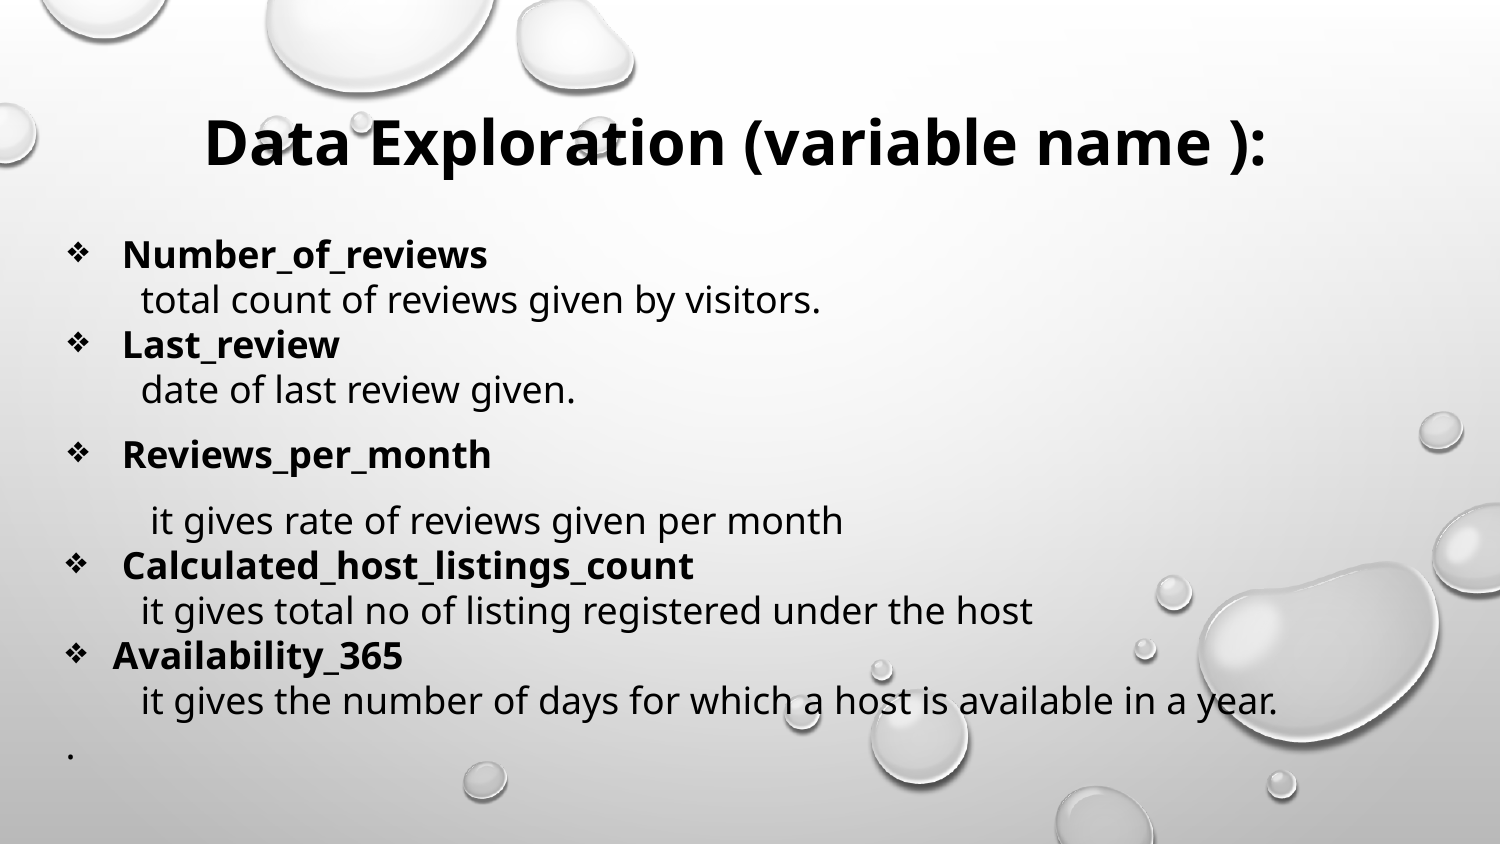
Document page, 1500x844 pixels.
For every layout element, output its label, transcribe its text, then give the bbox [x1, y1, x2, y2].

text_box Data Exploration (variable name ): Number_of_reviews total count of reviews given by visitors. Last_review date of last review given. Reviews_per_month it gives rate of reviews given per month Calculated_host_listings_count it gives total no of listing registered under the host Availability_365 it gives the number of days for which a host is available in a year. . [50, 95, 1422, 775]
picture [0, 0, 1500, 844]
